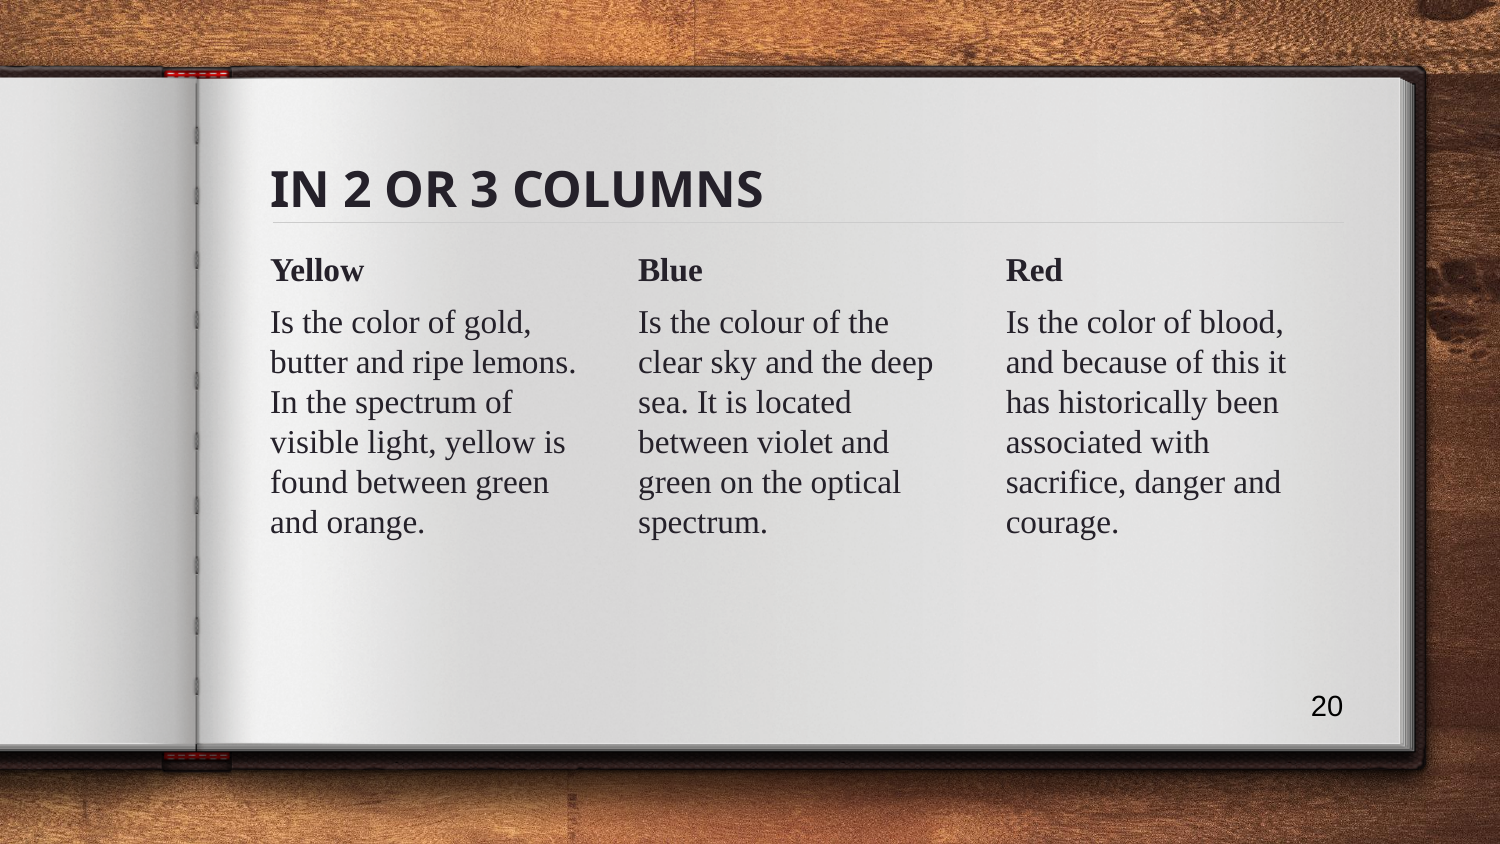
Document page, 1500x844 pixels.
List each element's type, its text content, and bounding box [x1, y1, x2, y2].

list Yellow Is the color of gold, butter and ripe lemons. In the spectrum of visible light, yellow is found between green and orange. [255, 232, 606, 801]
list Red Is the color of blood, and because of this it has historically been associated with sacrifice, danger and courage. [990, 232, 1341, 801]
list Blue Is the colour of the clear sky and the deep sea. It is located between violet and green on the optical spectrum. [623, 232, 973, 801]
slide_number 20 [1295, 672, 1386, 737]
picture [0, 0, 1500, 844]
title IN 2 OR 3 COLUMNS [255, 117, 1341, 233]
